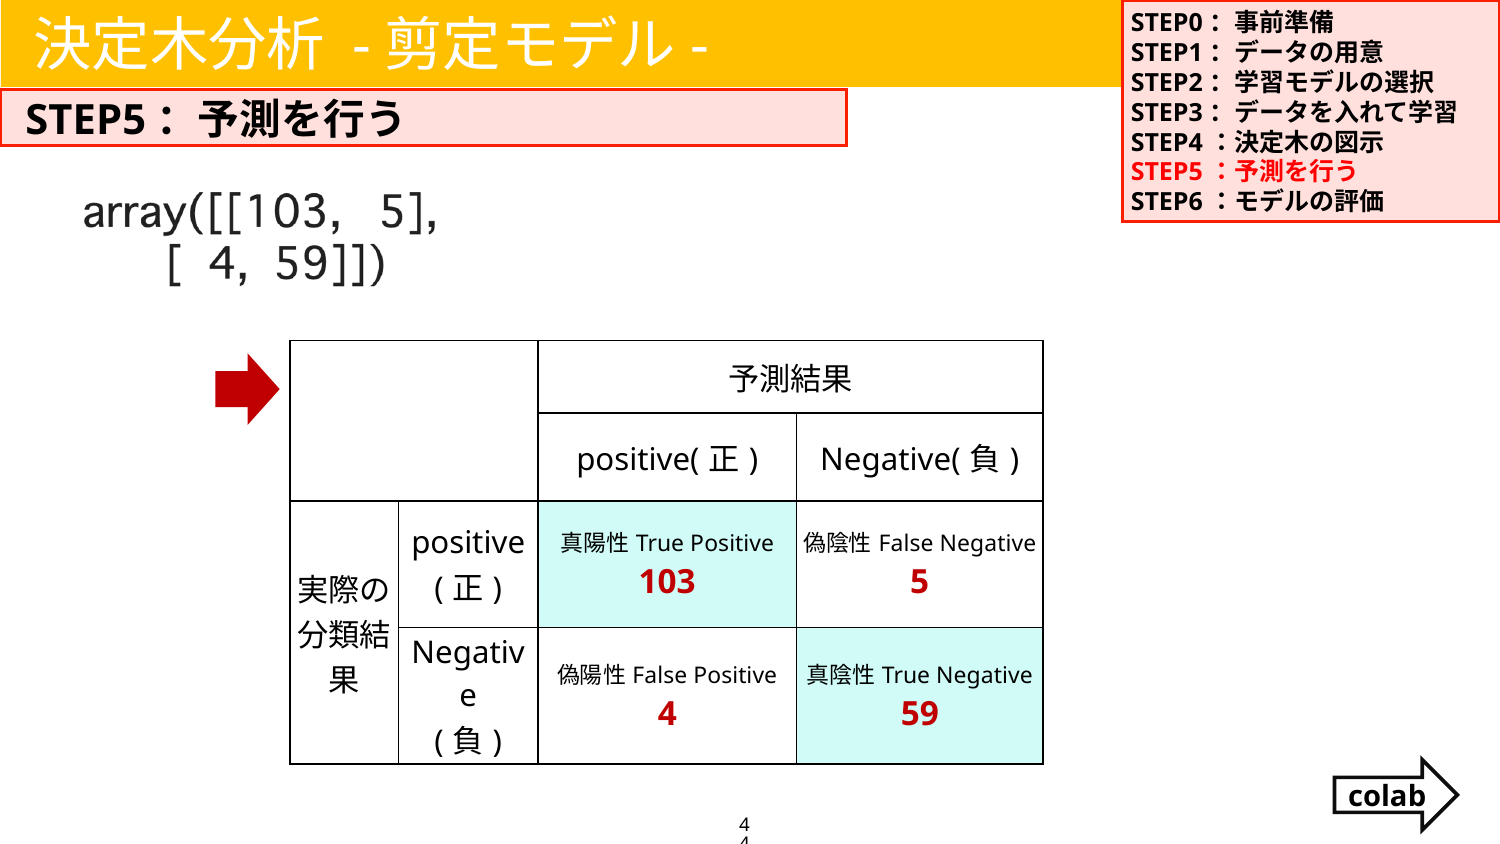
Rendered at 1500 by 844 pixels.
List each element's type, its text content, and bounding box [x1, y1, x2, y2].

text_box STEP5：予測を行う [0, 89, 847, 146]
picture [39, 175, 519, 311]
table_cell 偽陰性False Negative 5 [797, 502, 1042, 627]
text_box [0, 0, 1122, 87]
table_cell Negative (負) [399, 628, 537, 763]
table_header 予測結果 [539, 341, 1042, 412]
text_box colab [1334, 759, 1458, 830]
text_box 決定木分析 -剪定モデル- [30, 4, 712, 81]
table_cell 偽陽性False Positive 4 [539, 628, 796, 763]
table_header [291, 341, 537, 500]
slide_number 44 [730, 804, 769, 844]
table_cell positive(正) [539, 414, 796, 500]
table_cell 真陽性True Positive 103 [539, 502, 796, 627]
table_cell 真陰性True Negative 59 [797, 628, 1042, 763]
text_box [215, 353, 280, 426]
table_cell Negative(負) [797, 414, 1042, 500]
table_cell positive (正) [399, 502, 537, 627]
table_cell 実際の 分類結果 [291, 502, 398, 763]
text_box STEP0：事前準備 STEP1：データの用意 STEP2：学習モデルの選択 STEP3：データを入れて学習 STEP4：決定木の図示 STEP5：予測を行う STEP6：モデルの評価 [1122, 0, 1500, 222]
